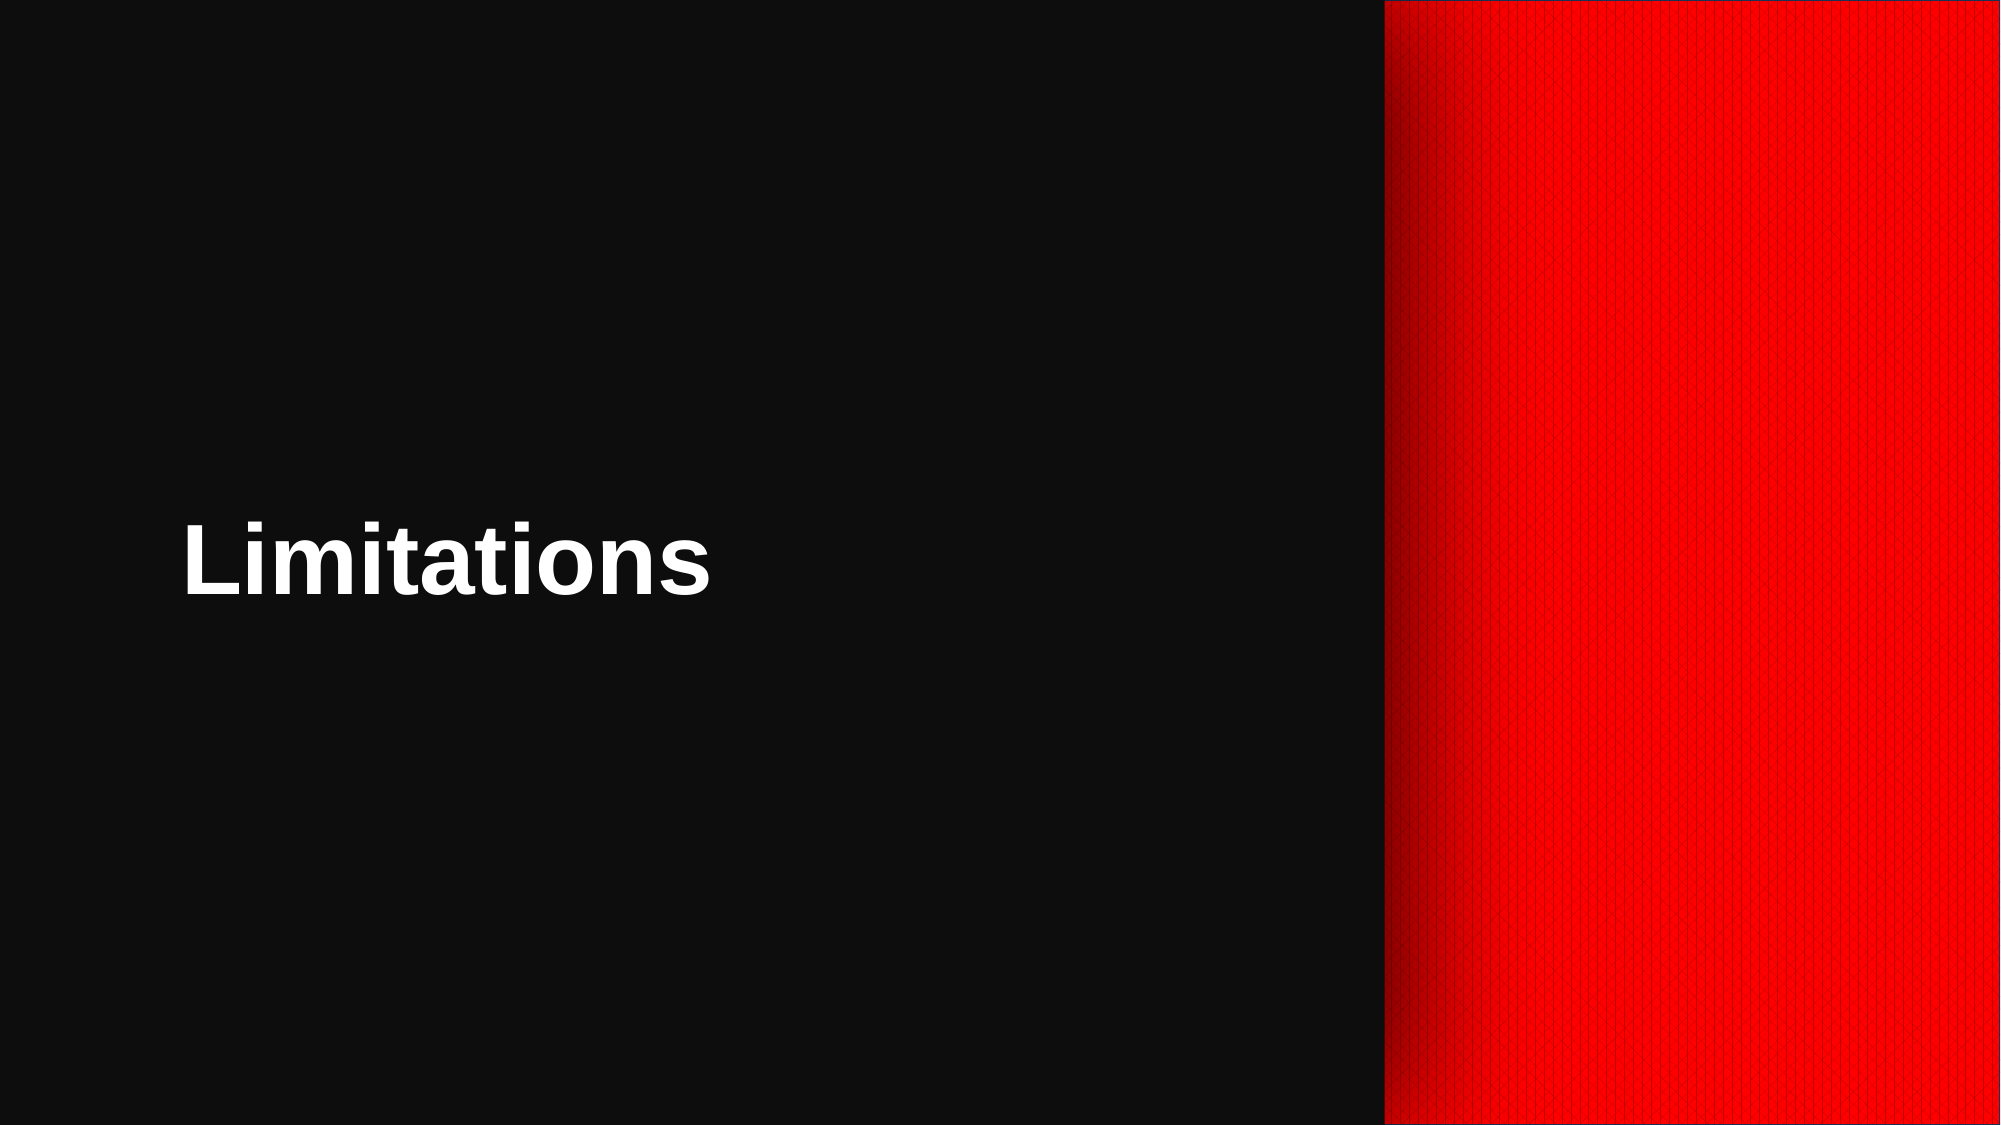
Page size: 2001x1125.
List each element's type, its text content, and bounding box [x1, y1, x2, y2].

text_box Limitations [166, 366, 1667, 759]
